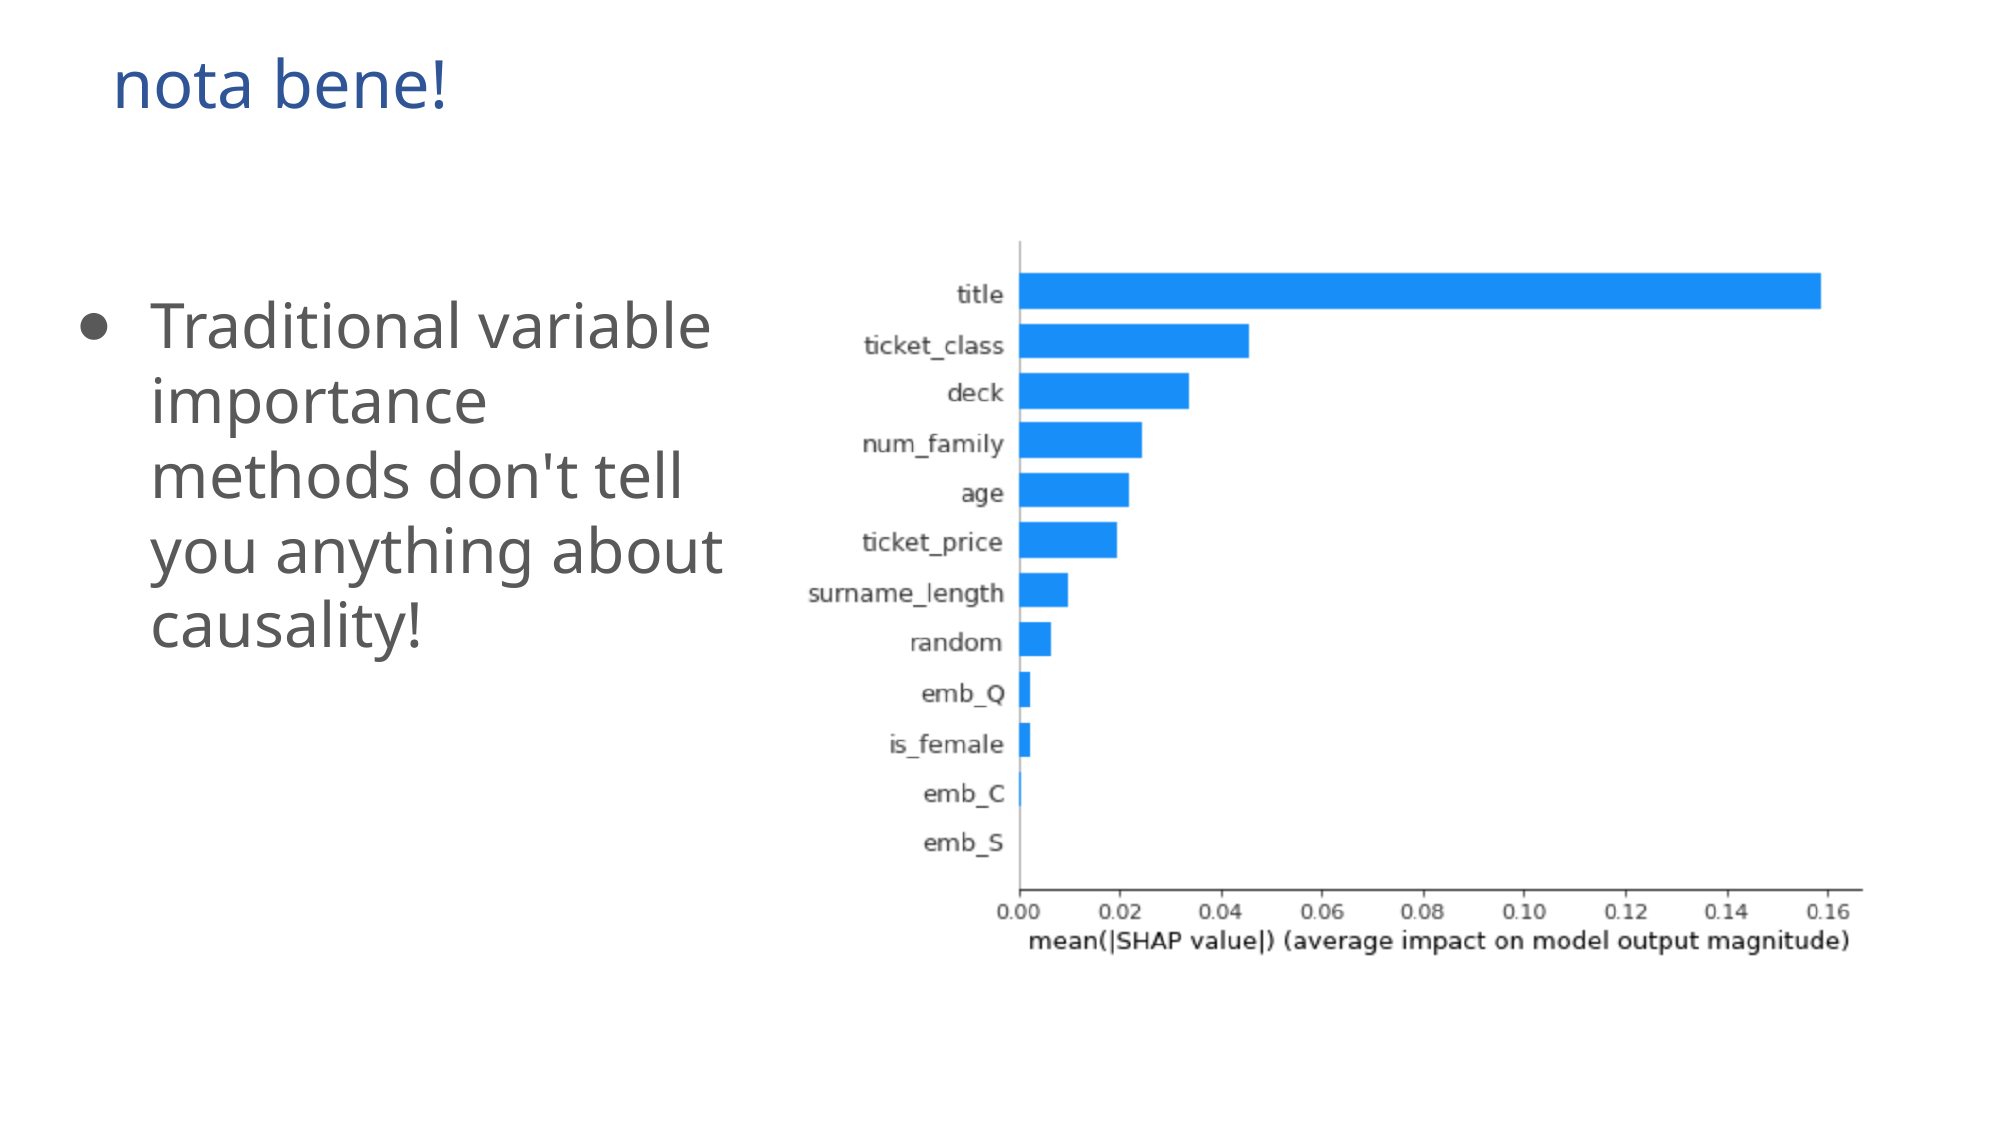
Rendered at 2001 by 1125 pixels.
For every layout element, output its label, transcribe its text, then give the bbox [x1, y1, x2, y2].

text_box nota bene! [97, 35, 1952, 158]
list Traditional variable importance methods don't tell you anything about causality! [30, 265, 759, 1125]
picture [779, 231, 1900, 979]
